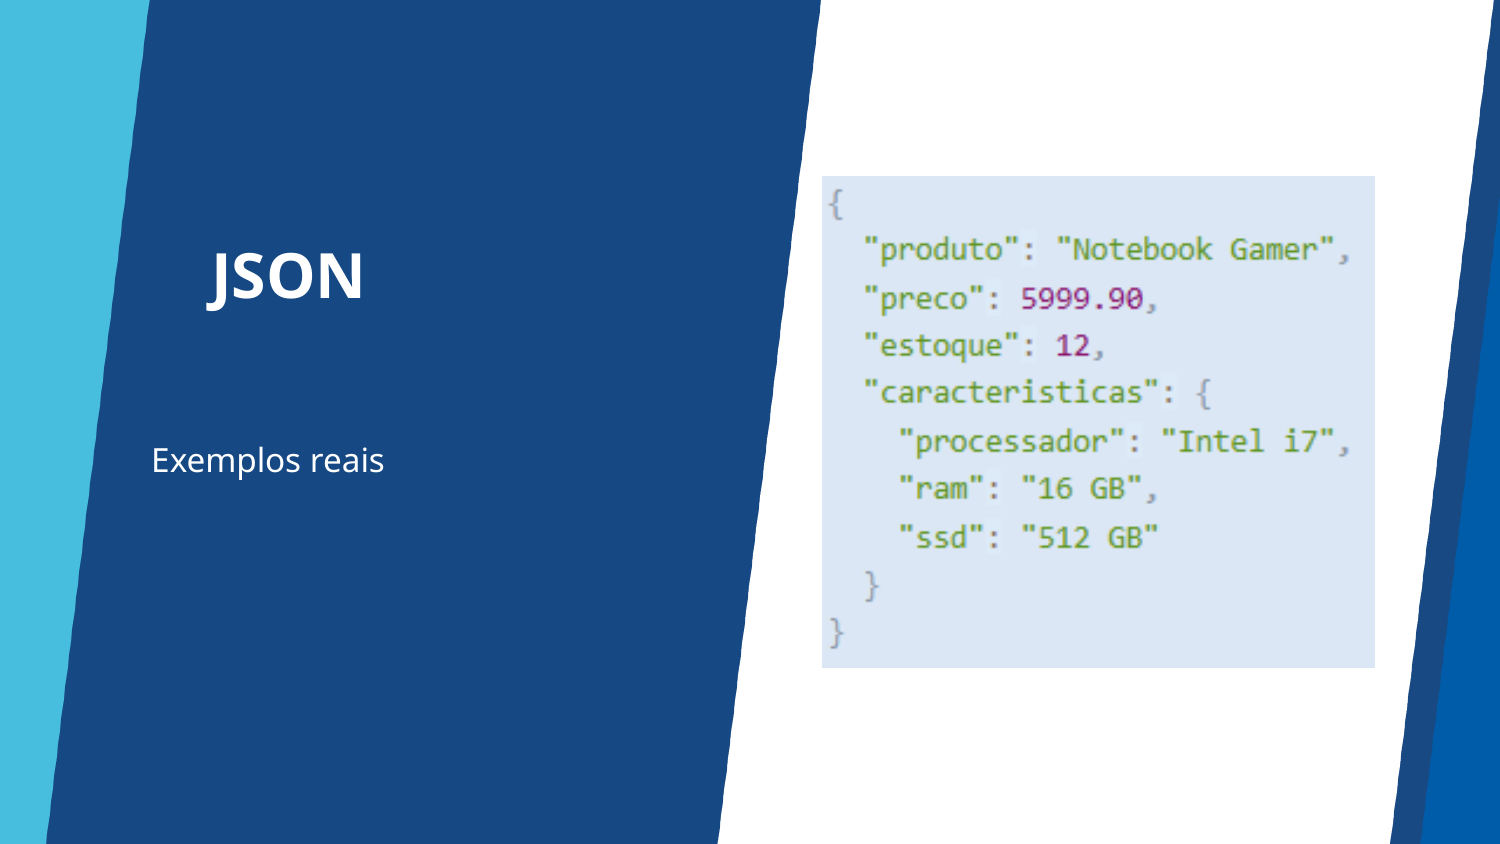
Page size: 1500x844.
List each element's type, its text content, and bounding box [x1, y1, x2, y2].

picture [0, 0, 1500, 844]
title JSON [195, 118, 729, 332]
subtitle Exemplos reais [136, 421, 706, 716]
